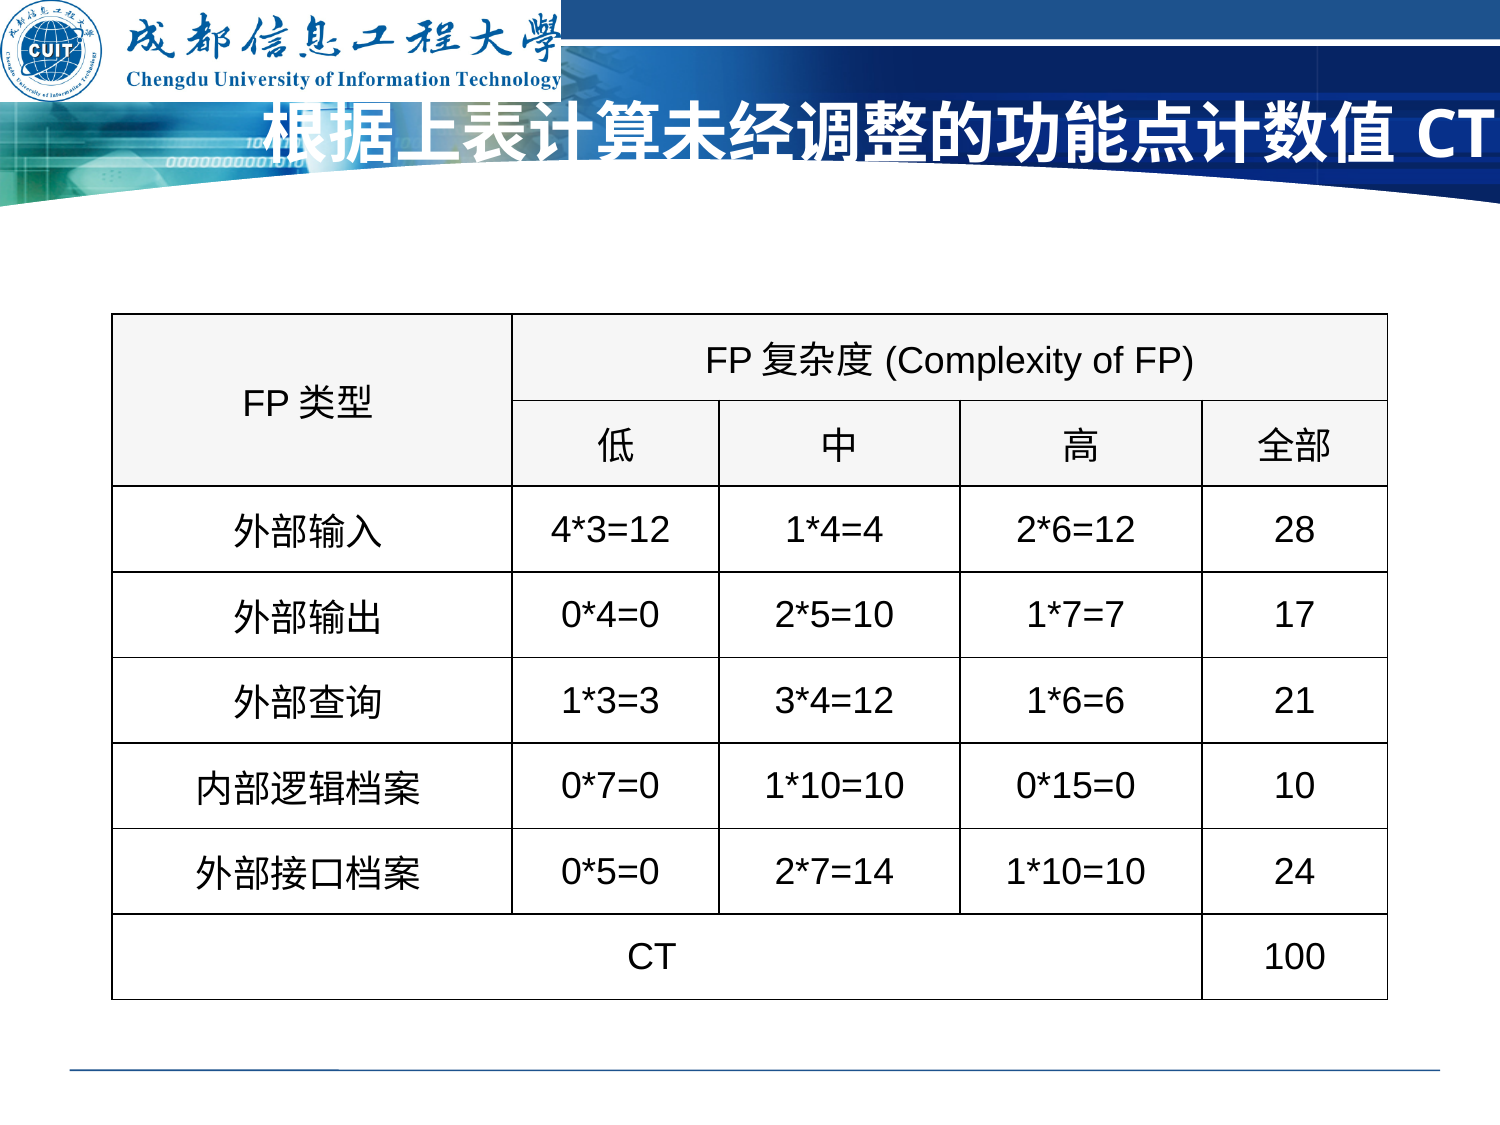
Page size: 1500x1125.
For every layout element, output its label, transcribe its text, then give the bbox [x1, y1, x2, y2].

table_cell 4*3=12 [513, 487, 718, 571]
table_cell 0*15=0 [961, 744, 1201, 828]
table_cell 外部输出 [113, 573, 511, 657]
table_cell 24 [1203, 829, 1387, 913]
table_cell 2*6=12 [961, 487, 1201, 571]
table_cell 0*4=0 [513, 573, 718, 657]
table_cell 0*5=0 [513, 829, 718, 913]
table_cell 1*7=7 [961, 573, 1201, 657]
table_cell 28 [1203, 487, 1387, 571]
table_cell 内部逻辑档案 [113, 744, 511, 828]
table_cell 1*10=10 [720, 744, 959, 828]
table_header FP复杂度(Complexity of FP) [513, 315, 1387, 400]
table_cell 10 [1203, 744, 1387, 828]
table_cell 1*6=6 [961, 658, 1201, 742]
table_cell 外部接口档案 [113, 829, 511, 913]
table_cell CT [113, 915, 1201, 999]
table_cell 1*10=10 [961, 829, 1201, 913]
table_cell 21 [1203, 658, 1387, 742]
table_cell 外部输入 [113, 487, 511, 571]
table_cell 3*4=12 [720, 658, 959, 742]
table_cell 全部 [1203, 401, 1387, 485]
table_header FP类型 [113, 315, 511, 485]
table_cell 1*4=4 [720, 487, 959, 571]
title 根据上表计算未经调整的功能点计数值CT [161, 34, 1500, 223]
table_cell 0*7=0 [513, 744, 718, 828]
table_cell 低 [513, 401, 718, 485]
table_cell 外部查询 [113, 658, 511, 742]
table_cell 1*3=3 [513, 658, 718, 742]
table_cell 100 [1203, 915, 1387, 999]
picture [0, 0, 561, 206]
table_cell 2*5=10 [720, 573, 959, 657]
table_cell 高 [961, 401, 1201, 485]
table_cell 中 [720, 401, 959, 485]
table_cell 17 [1203, 573, 1387, 657]
table_cell 2*7=14 [720, 829, 959, 913]
